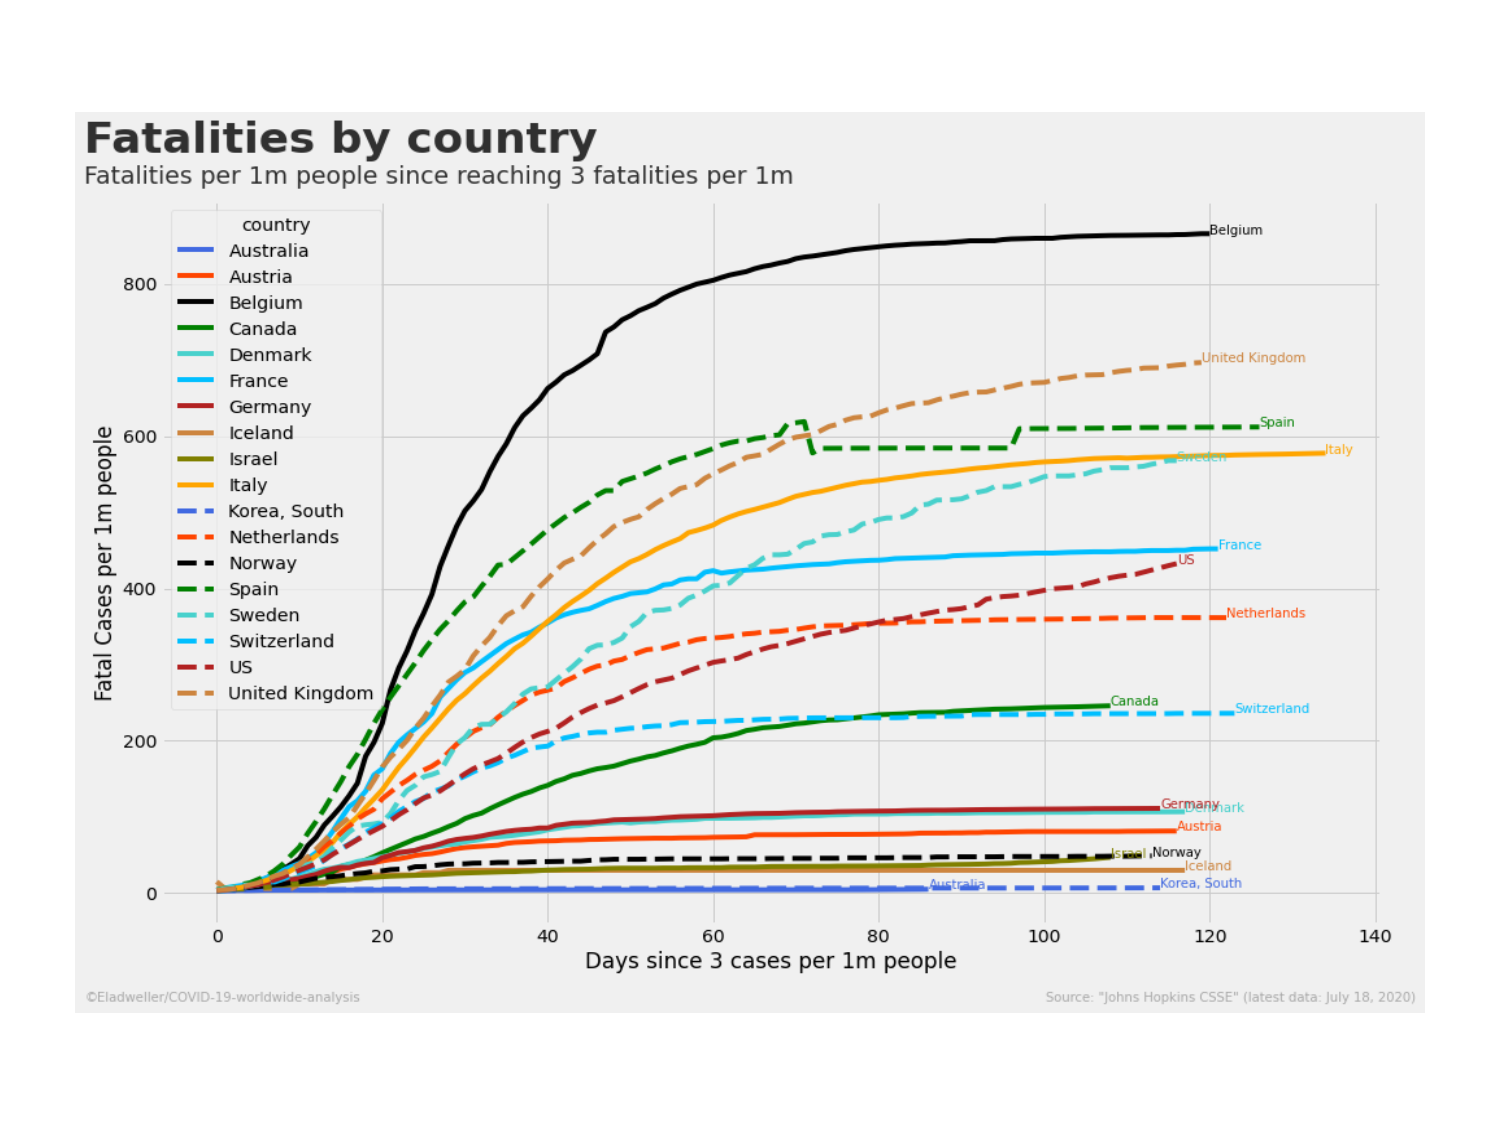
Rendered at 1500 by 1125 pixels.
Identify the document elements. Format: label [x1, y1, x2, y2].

picture [74, 112, 1426, 1013]
